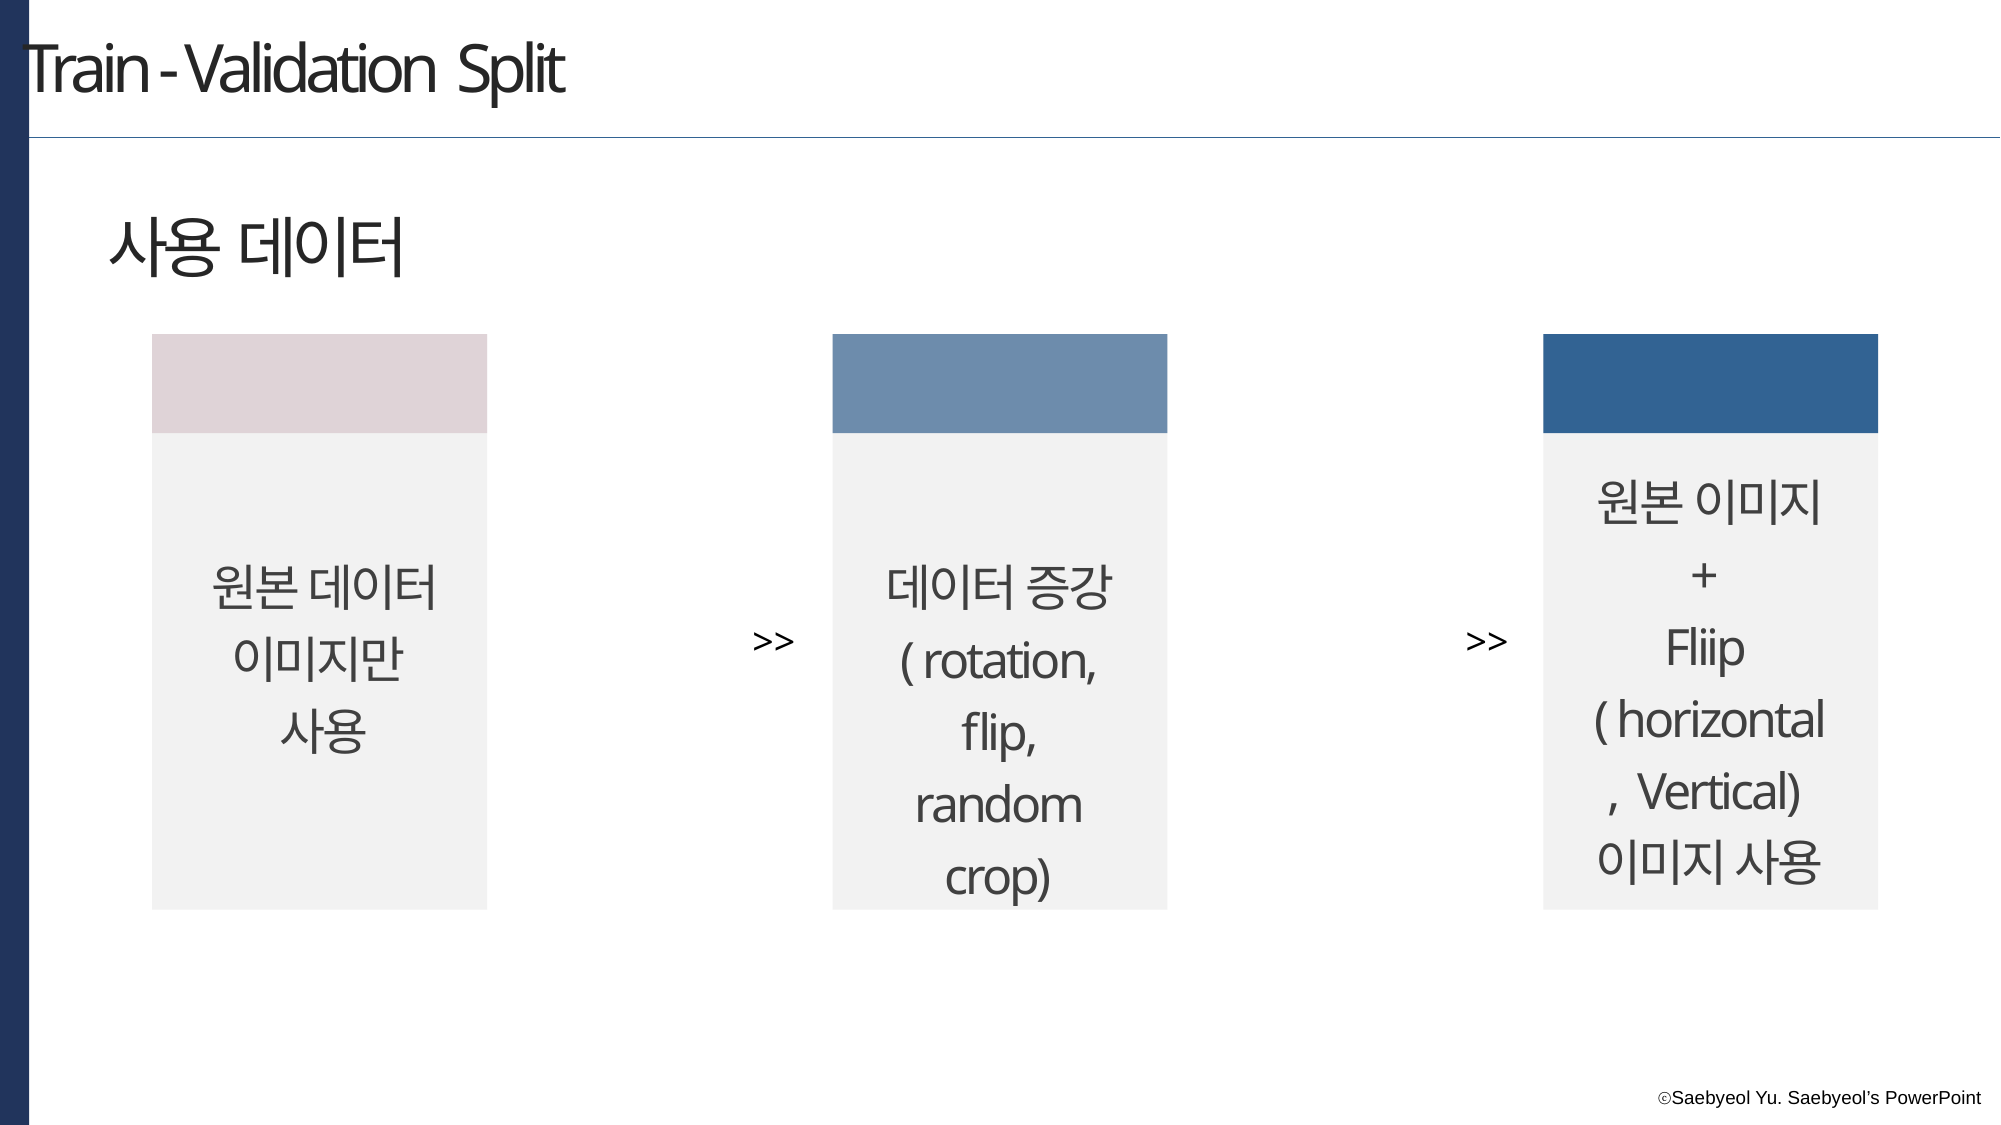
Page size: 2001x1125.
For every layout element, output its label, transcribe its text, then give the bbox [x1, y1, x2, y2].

text_box [151, 333, 488, 434]
text_box [151, 434, 488, 911]
text_box >> [1450, 610, 1524, 671]
text_box 원본 이미지 + Fliip ( horizontal , Vertical) 이미지 사용 [1571, 452, 1848, 899]
text_box [832, 333, 1168, 434]
text_box Train - Validation Split [8, 18, 583, 113]
text_box >> [737, 610, 810, 671]
text_box [832, 434, 1168, 911]
text_box 사용 데이터 [92, 198, 424, 294]
text_box [1542, 434, 1879, 911]
text_box 데이터 증강 ( rotation, flip, random crop) [860, 536, 1137, 912]
text_box 원본 데이터 이미지만 사용 [180, 536, 468, 768]
text_box [0, 0, 30, 1125]
text_box [1542, 333, 1879, 434]
